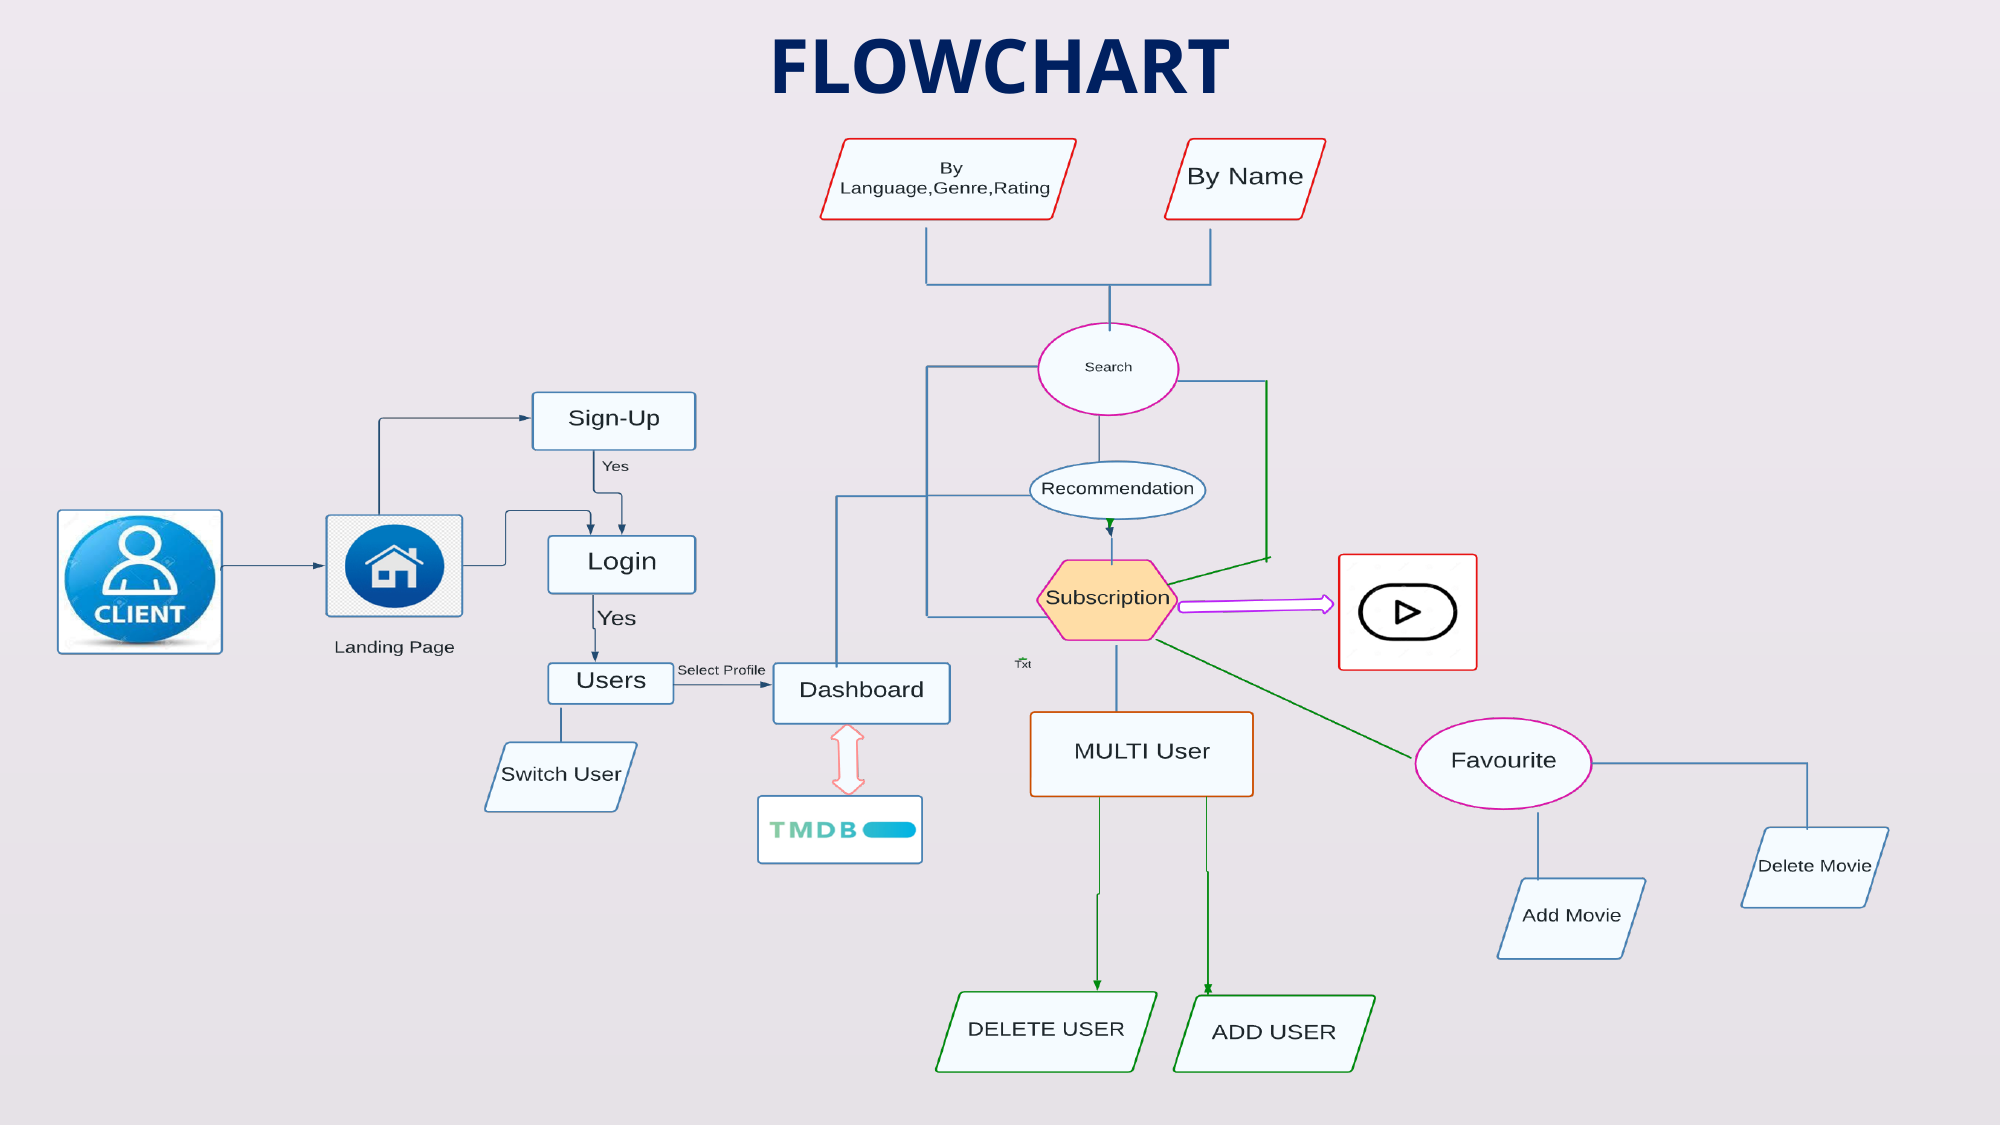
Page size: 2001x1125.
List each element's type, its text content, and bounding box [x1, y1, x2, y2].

text_box FLOWCHART [753, 10, 1247, 116]
picture [44, 127, 1904, 1084]
